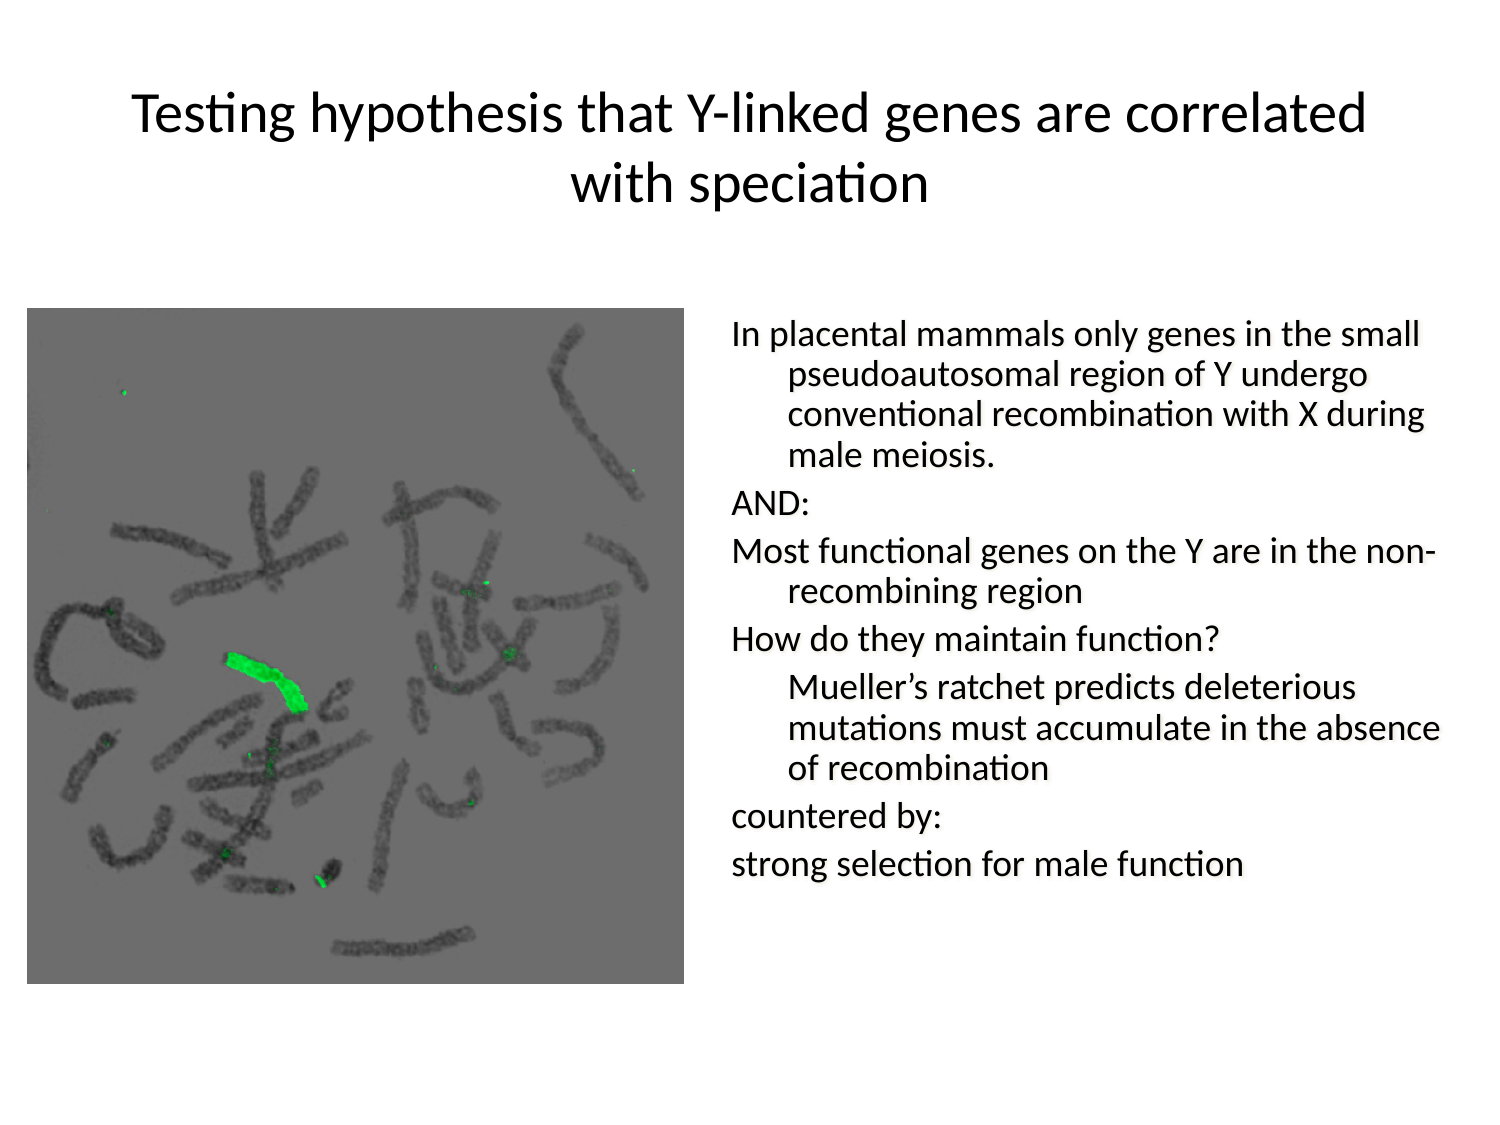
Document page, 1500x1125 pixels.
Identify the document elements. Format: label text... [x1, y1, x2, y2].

text_box In placental mammals only genes in the small pseudoautosomal region of Y undergo conventional recombination with X during male meiosis. AND: Most functional genes on the Y are in the non-recombining region How do they maintain function? Mueller’s ratchet predicts deleterious mutations must accumulate in the absence of recombination countered by: strong selection for male function [716, 306, 1469, 1003]
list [27, 308, 684, 984]
title Testing hypothesis that Y-linked genes are correlated with speciation [112, 50, 1388, 238]
